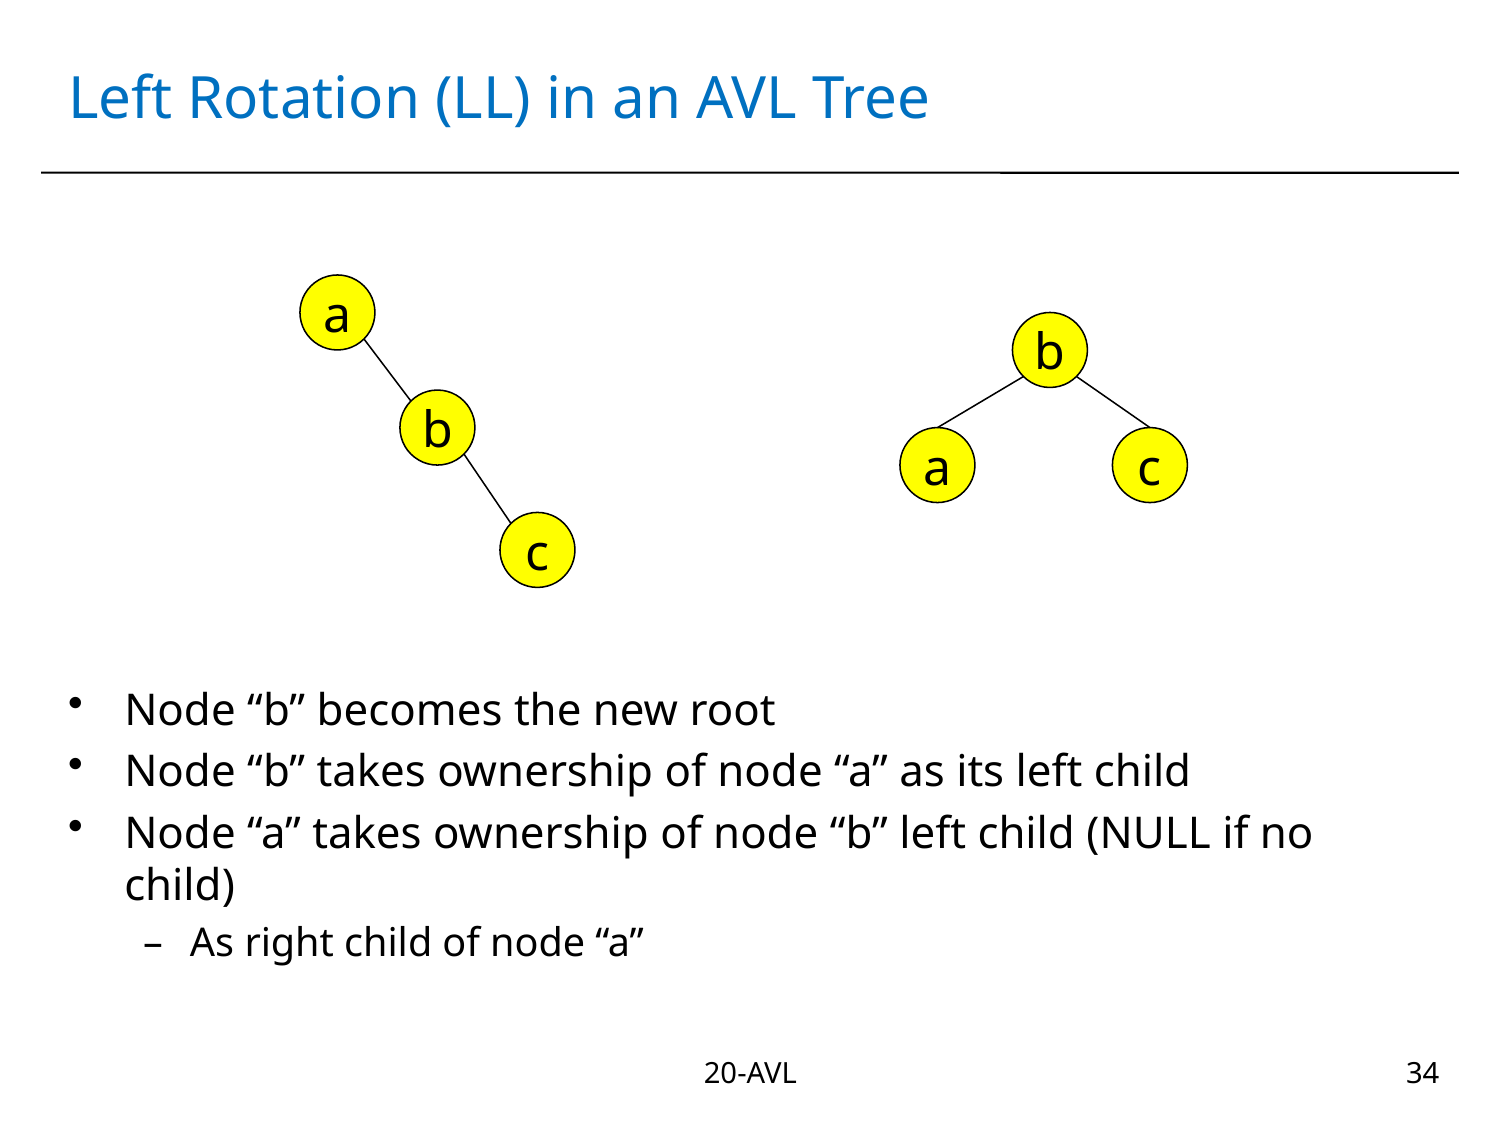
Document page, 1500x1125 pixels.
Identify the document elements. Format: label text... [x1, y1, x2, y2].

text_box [1076, 376, 1151, 428]
text_box c [499, 512, 575, 588]
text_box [463, 453, 512, 524]
text_box a [299, 274, 375, 350]
slide_number 34 [1104, 1046, 1455, 1125]
list Node “b” becomes the new root Node “b” takes ownership of node “a” as its left child Node “a” takes ownership of node “b” left child (NULL if no child) As right child of node “a” [52, 184, 1448, 1024]
text_box a [899, 427, 975, 503]
text_box c [1112, 427, 1188, 503]
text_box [937, 376, 1024, 428]
title Left Rotation (LL) in an AVL Tree [52, 30, 1448, 159]
text_box b [1012, 312, 1088, 388]
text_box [363, 338, 412, 402]
footer 20-AVL [502, 1046, 999, 1125]
text_box b [399, 390, 475, 466]
